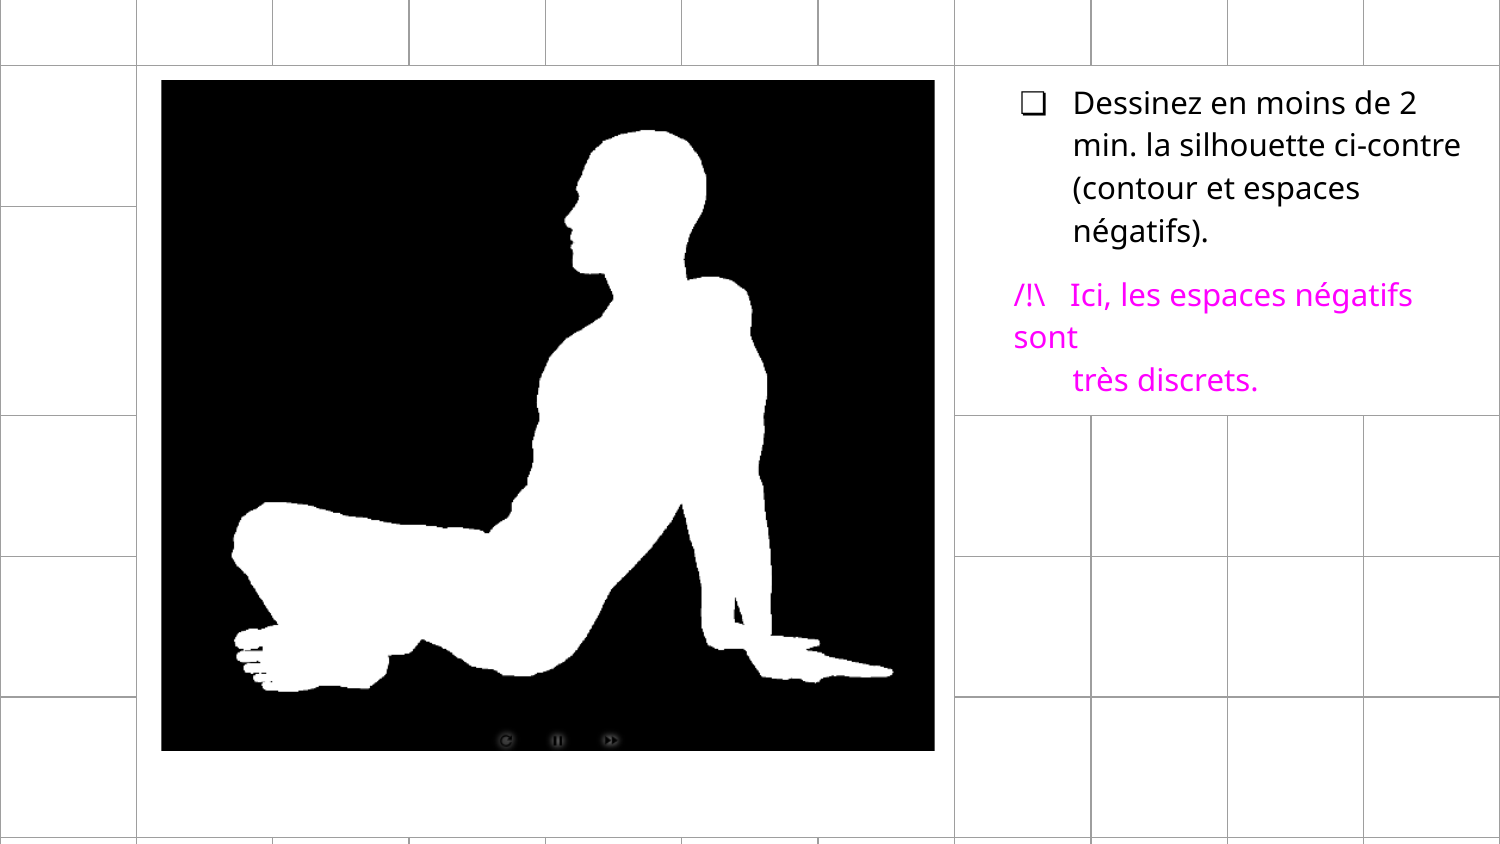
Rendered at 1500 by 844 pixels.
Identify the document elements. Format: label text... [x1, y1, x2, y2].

table_header [1092, 0, 1227, 65]
table_cell [955, 838, 1090, 844]
table_header [955, 0, 1090, 65]
table_cell [1364, 416, 1499, 556]
table_cell [137, 66, 954, 837]
table_cell [1228, 838, 1363, 844]
table_cell [137, 838, 272, 844]
table_cell [410, 838, 545, 844]
table_cell [273, 838, 408, 844]
table_cell [1228, 557, 1363, 696]
table_header [1228, 0, 1363, 65]
table_cell [1, 66, 136, 206]
table_header [1364, 0, 1499, 65]
table_cell [955, 557, 1090, 696]
table_cell [1, 557, 136, 696]
table_cell [546, 838, 681, 844]
table_cell [1, 207, 136, 415]
table_cell [1228, 416, 1363, 556]
table_cell [1228, 698, 1363, 837]
table_cell [682, 838, 817, 844]
table_cell [1092, 557, 1227, 696]
table_cell [1, 838, 136, 844]
table_header [137, 0, 272, 65]
table_cell Dessinez en moins de 2 min. la silhouette ci-contre (contour et espaces négatifs). /!\ Ici, les espaces négatifs sont très discrets. [955, 66, 1499, 415]
table_cell [1364, 557, 1499, 696]
table_header [819, 0, 954, 65]
table_cell [1364, 838, 1499, 844]
table_header [1, 0, 136, 65]
table_cell [819, 838, 954, 844]
table_cell [955, 698, 1090, 837]
table_header [682, 0, 817, 65]
table_header [410, 0, 545, 65]
table_cell [1092, 838, 1227, 844]
table_cell [1364, 698, 1499, 837]
table_header [546, 0, 681, 65]
table_cell [1092, 698, 1227, 837]
table_cell [955, 416, 1090, 556]
picture [161, 80, 935, 751]
table_cell [1, 698, 136, 837]
table_header [273, 0, 408, 65]
table_cell [1092, 416, 1227, 556]
table_cell [1, 416, 136, 556]
